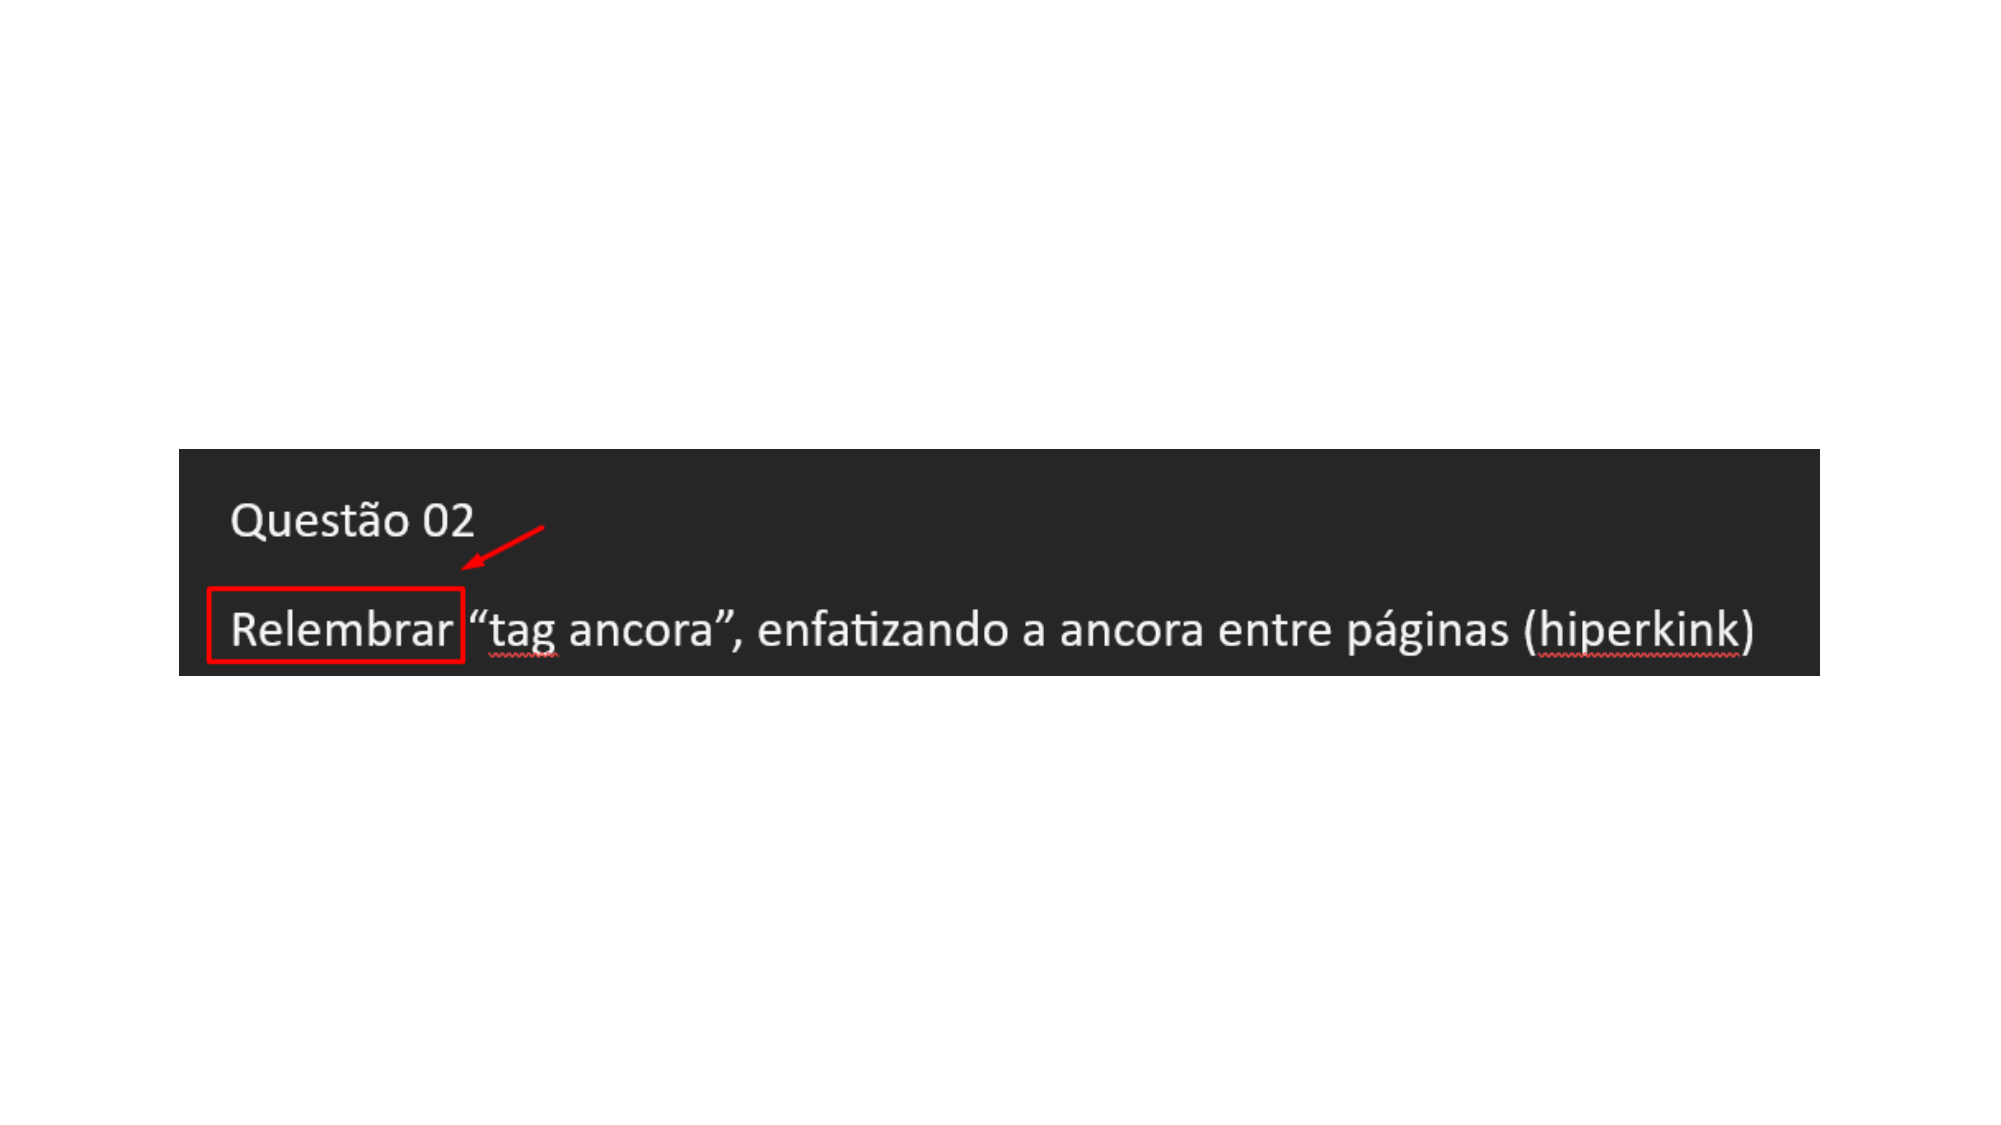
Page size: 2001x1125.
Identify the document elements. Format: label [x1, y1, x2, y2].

picture [179, 449, 1820, 676]
